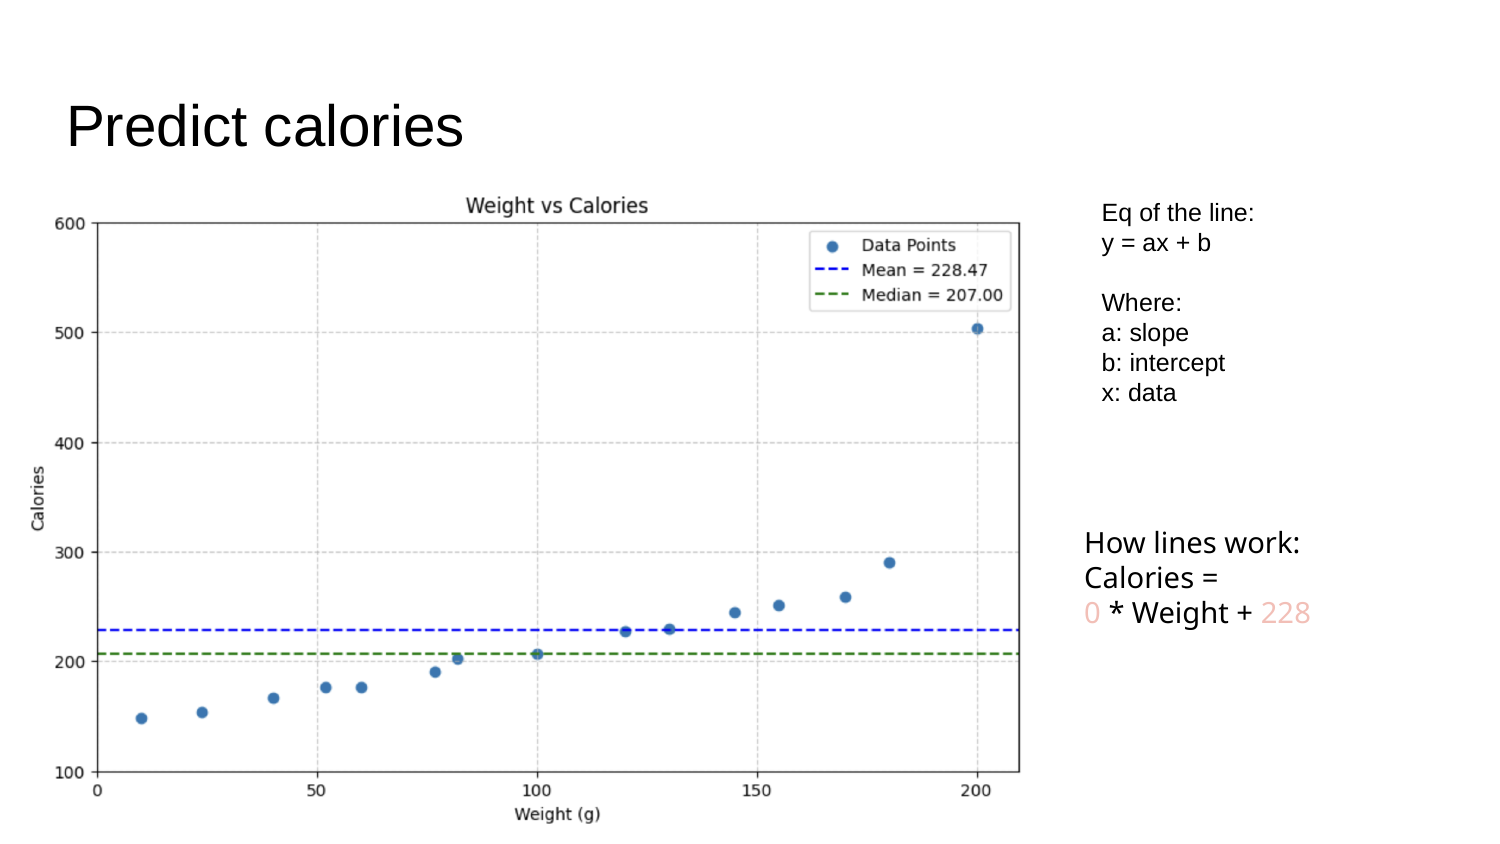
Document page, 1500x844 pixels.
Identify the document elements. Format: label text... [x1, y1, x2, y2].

list [1053, 189, 1449, 750]
title Predict calories [51, 72, 660, 175]
text_box How lines work: Calories = 0 * Weight + 228 [1069, 517, 1427, 638]
text_box Eq of the line: y = ax + b Where: a: slope b: intercept x: data [1086, 189, 1332, 414]
picture [23, 177, 1048, 835]
